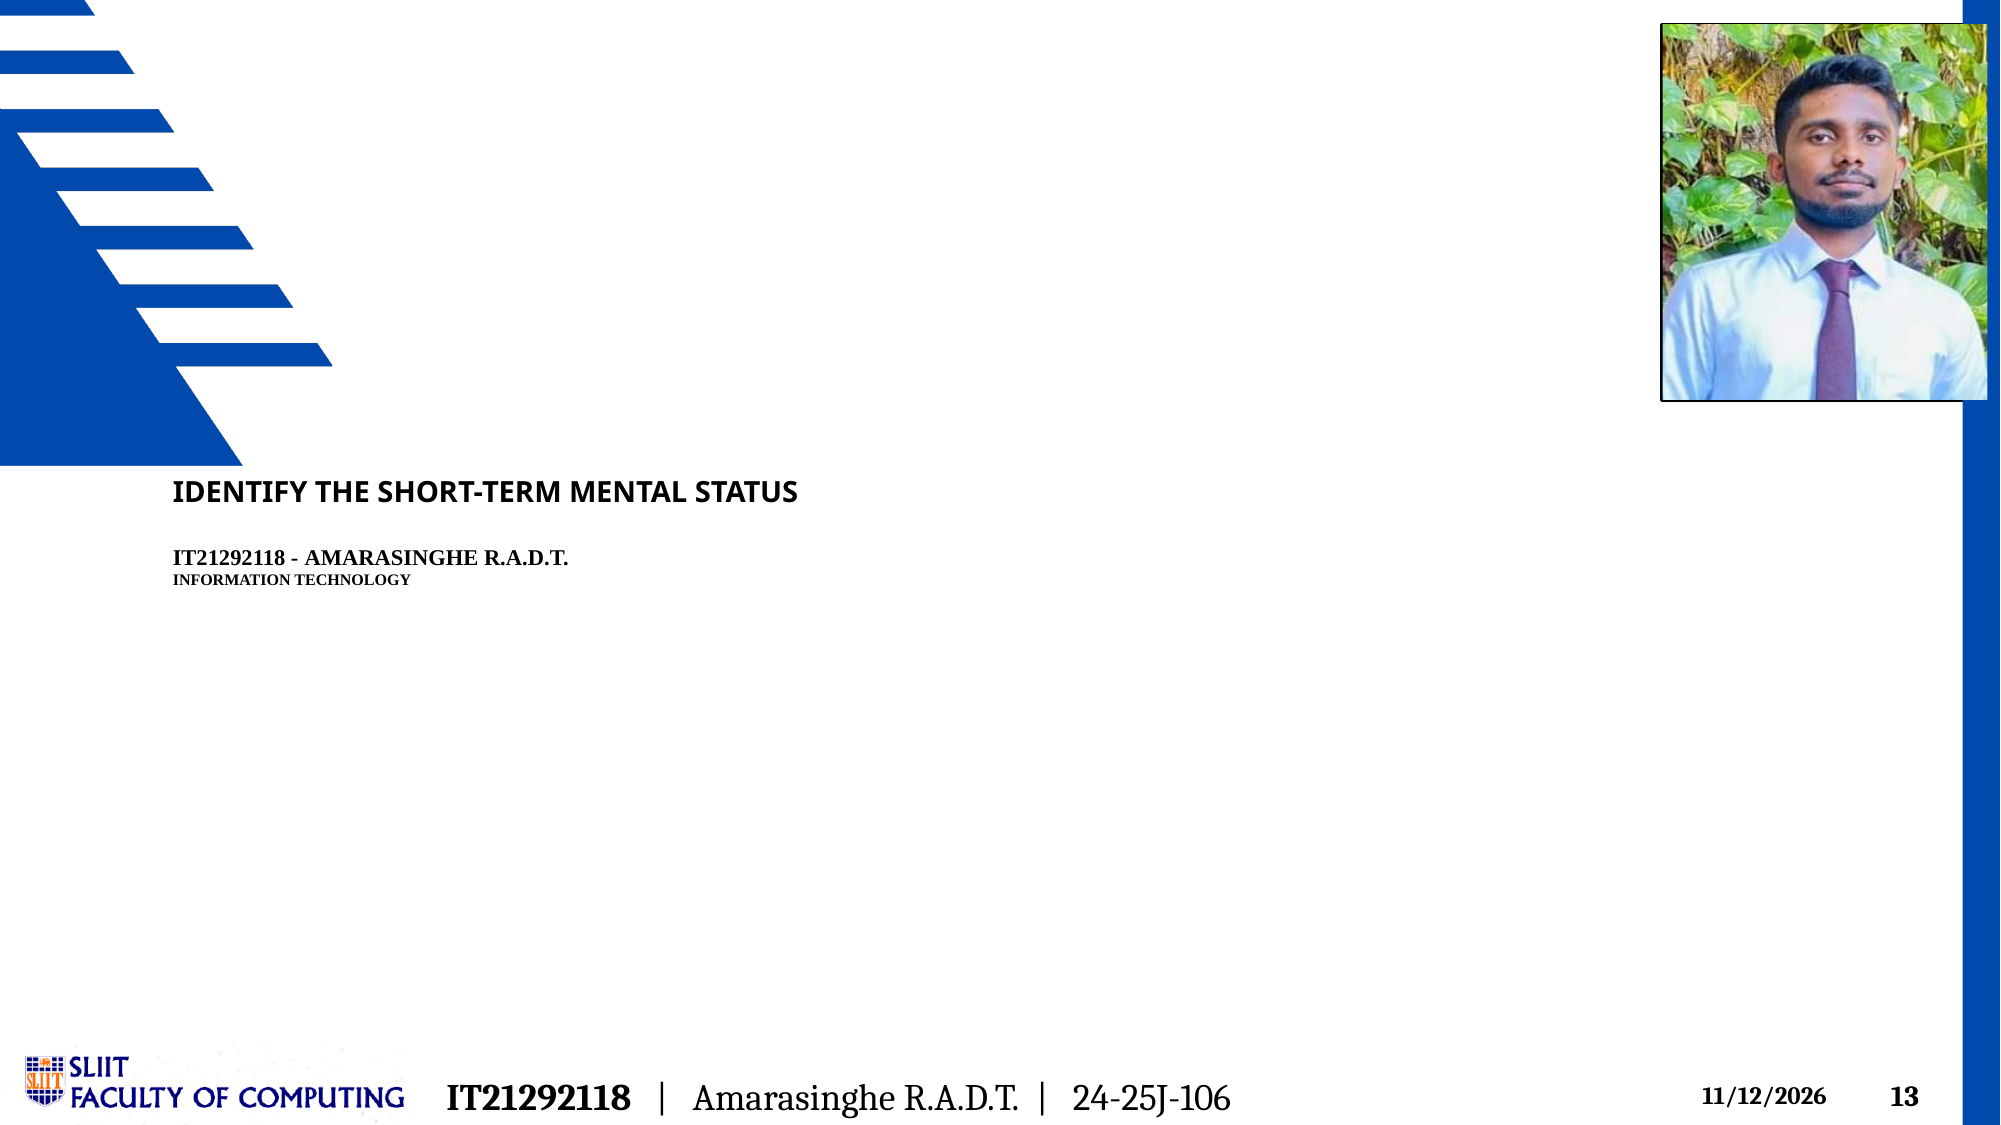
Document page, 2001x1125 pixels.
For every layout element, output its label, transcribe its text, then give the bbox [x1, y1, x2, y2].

text_box [0, 0, 333, 466]
text_box [1962, 0, 2000, 1125]
picture [0, 1045, 413, 1124]
picture [1662, 24, 1988, 401]
title Identify the short-term mental status IT21292118 - Amarasinghe R.A.D.T. Information Technology [157, 465, 1858, 763]
text_box IT21292118 | Amarasinghe R.A.D.T. | 24-25J-106 [430, 1063, 1552, 1125]
